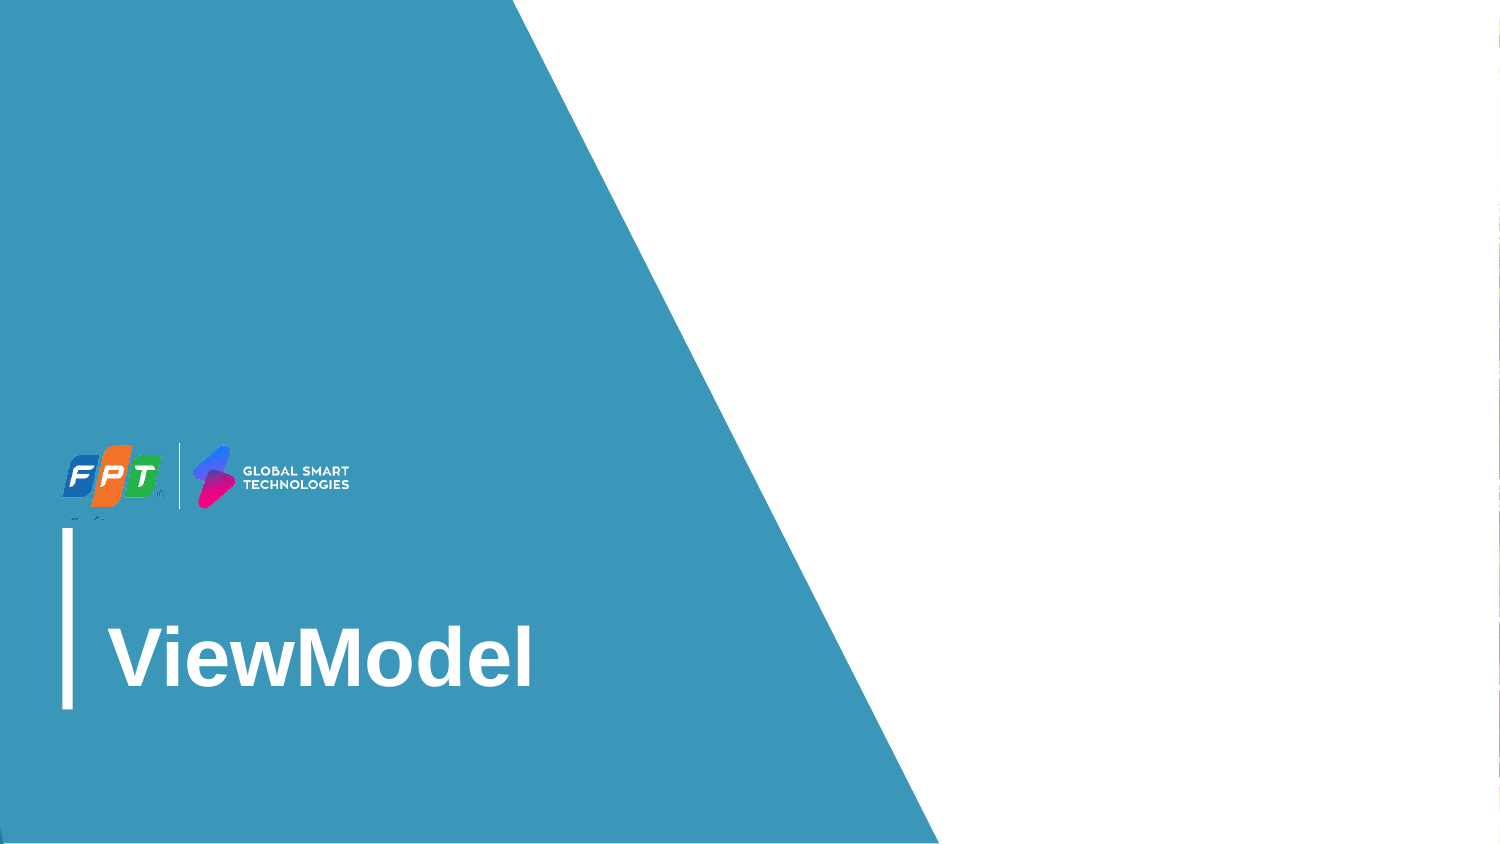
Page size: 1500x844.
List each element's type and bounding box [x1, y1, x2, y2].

text_box [62, 434, 366, 710]
text_box [0, 0, 1500, 844]
